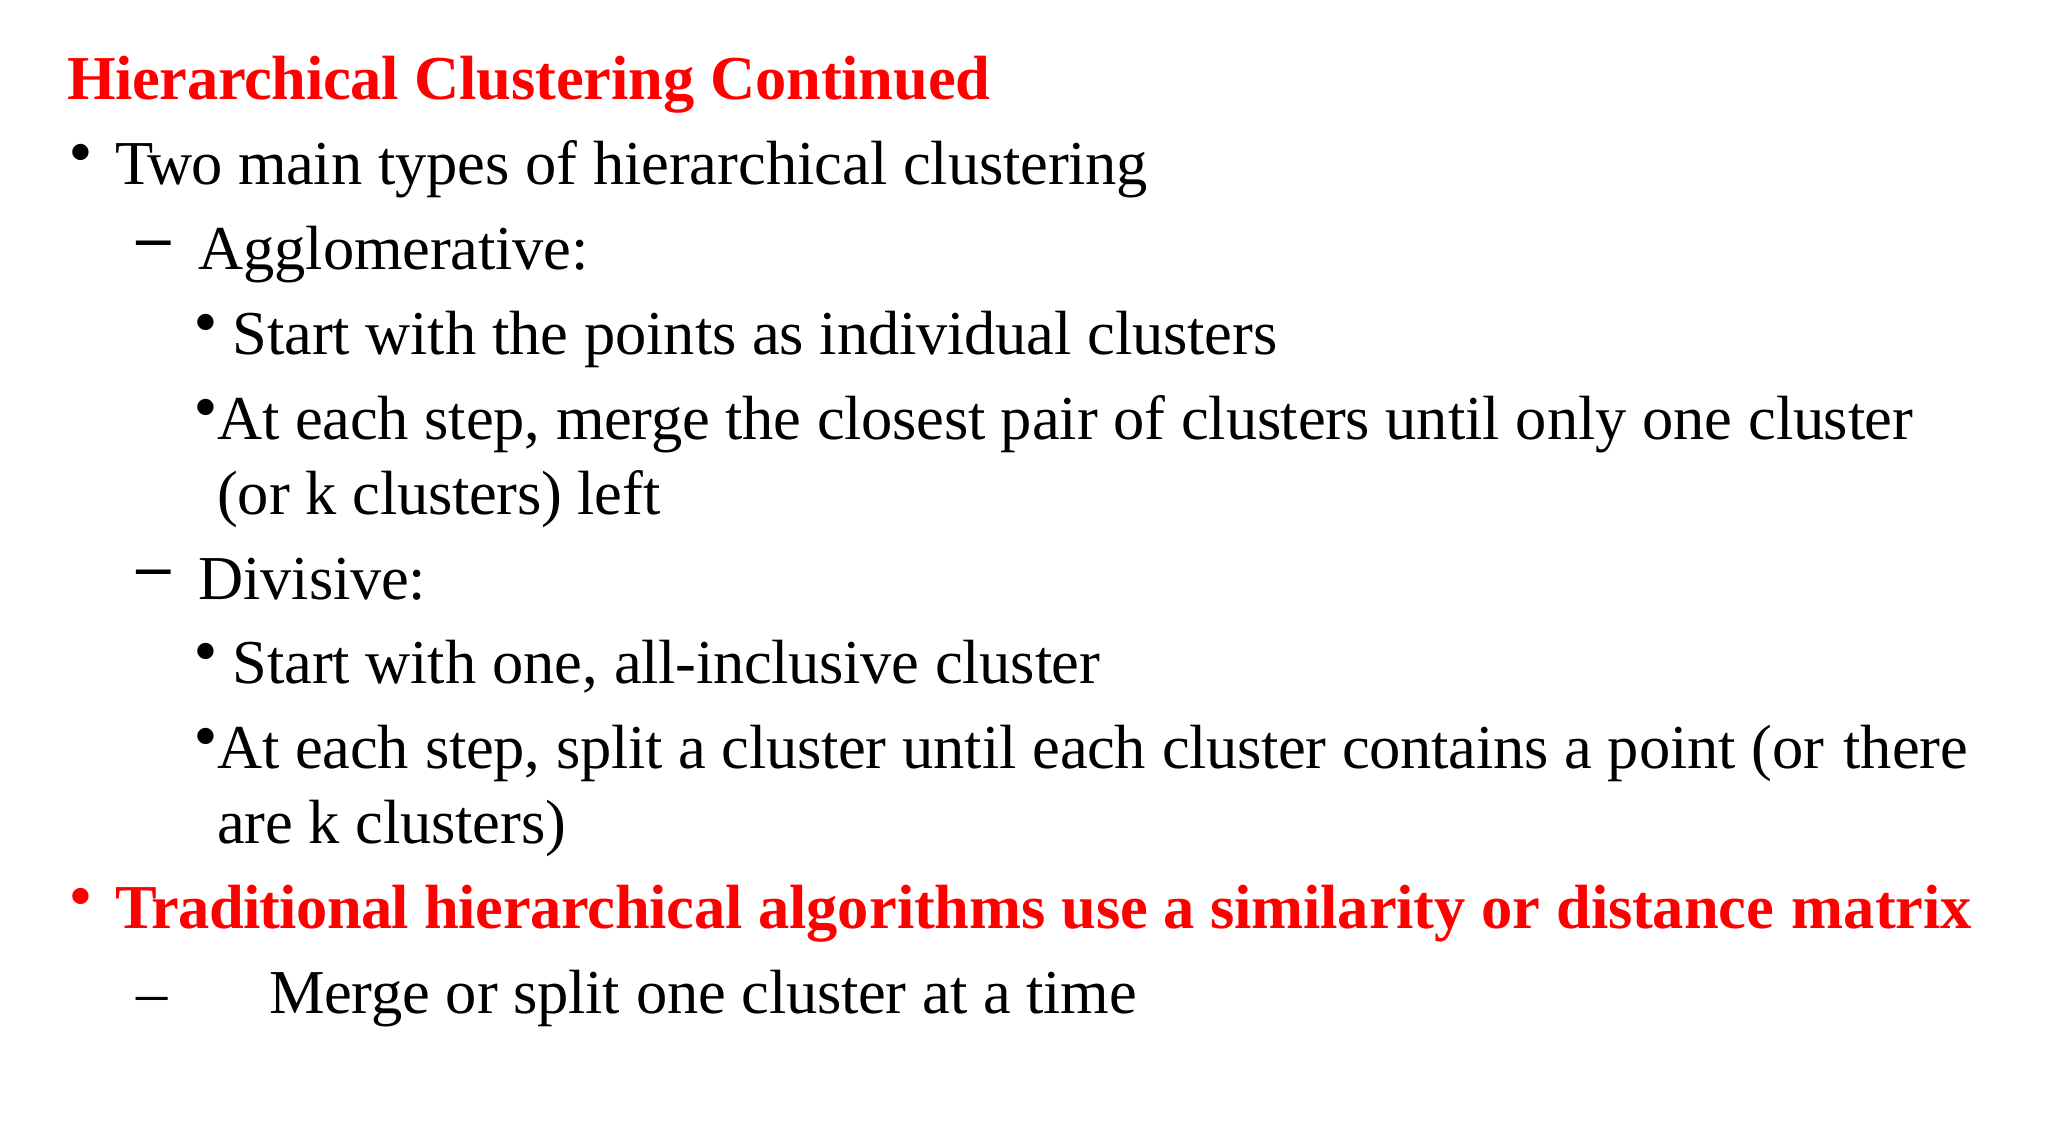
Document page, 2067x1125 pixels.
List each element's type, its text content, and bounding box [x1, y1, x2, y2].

text_box Hierarchical Clustering Continued Two main types of hierarchical clustering Agglomerative: Start with the points as individual clusters At each step, merge the closest pair of clusters until only one cluster (or k clusters) left Divisive: Start with one, all-inclusive cluster At each step, split a cluster until each cluster contains a point (or there are k clusters) Traditional hierarchical algorithms use a similarity or distance matrix – Merge or split one cluster at a time [65, 24, 1988, 1027]
